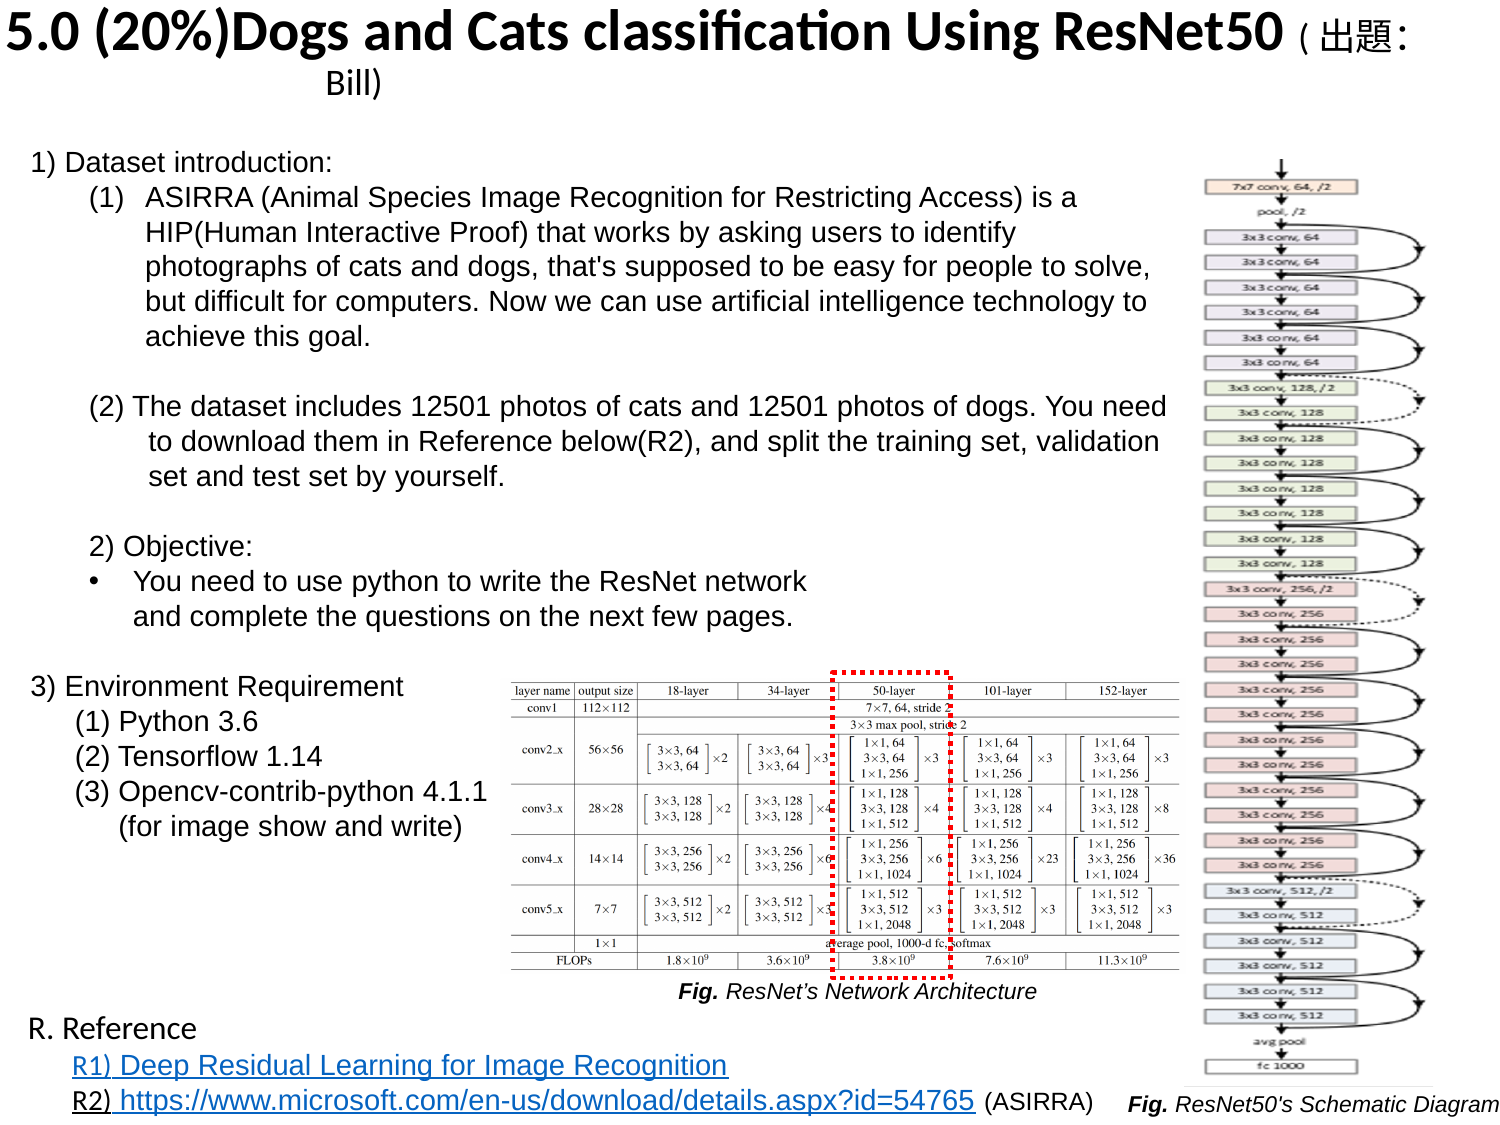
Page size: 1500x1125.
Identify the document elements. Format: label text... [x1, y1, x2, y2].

picture [499, 159, 1500, 1088]
text_box 5.0 (20%)Dogs and Cats classification Using ResNet50 (出題：Bill) [0, 13, 1500, 89]
text_box 1) Dataset introduction: ASIRRA (Animal Species Image Recognition for Restricting Access) is a HIP(Human Interactive Proof) that works by asking users to identify photographs of cats and dogs, that's supposed to be easy for people to solve, but difficult for computers. Now we can use artificial intelligence technology to achieve this goal. (2) The dataset includes 12501 photos of cats and 12501 photos of dogs. You need to download them in Reference below(R2), and split the training set, validation set and test set by yourself. 2) Objective: You need to use python to write the ResNet network and complete the questions on the next few pages. 3) Environment Requirement (1) Python 3.6 (2) Tensorflow 1.14 (3) Opencv-contrib-python 4.1.1 (for image show and write) [15, 135, 1195, 885]
text_box Fig. ResNet50's Schematic Diagram [1113, 1082, 1500, 1125]
text_box R. Reference R1) Deep Residual Learning for Image Recognition R2) https://www.microsoft.com/en-us/download/details.aspx?id=54765 (ASIRRA) [13, 998, 1184, 1124]
text_box Fig. ResNet’s Network Architecture [663, 983, 1053, 1012]
text_box [831, 670, 839, 676]
